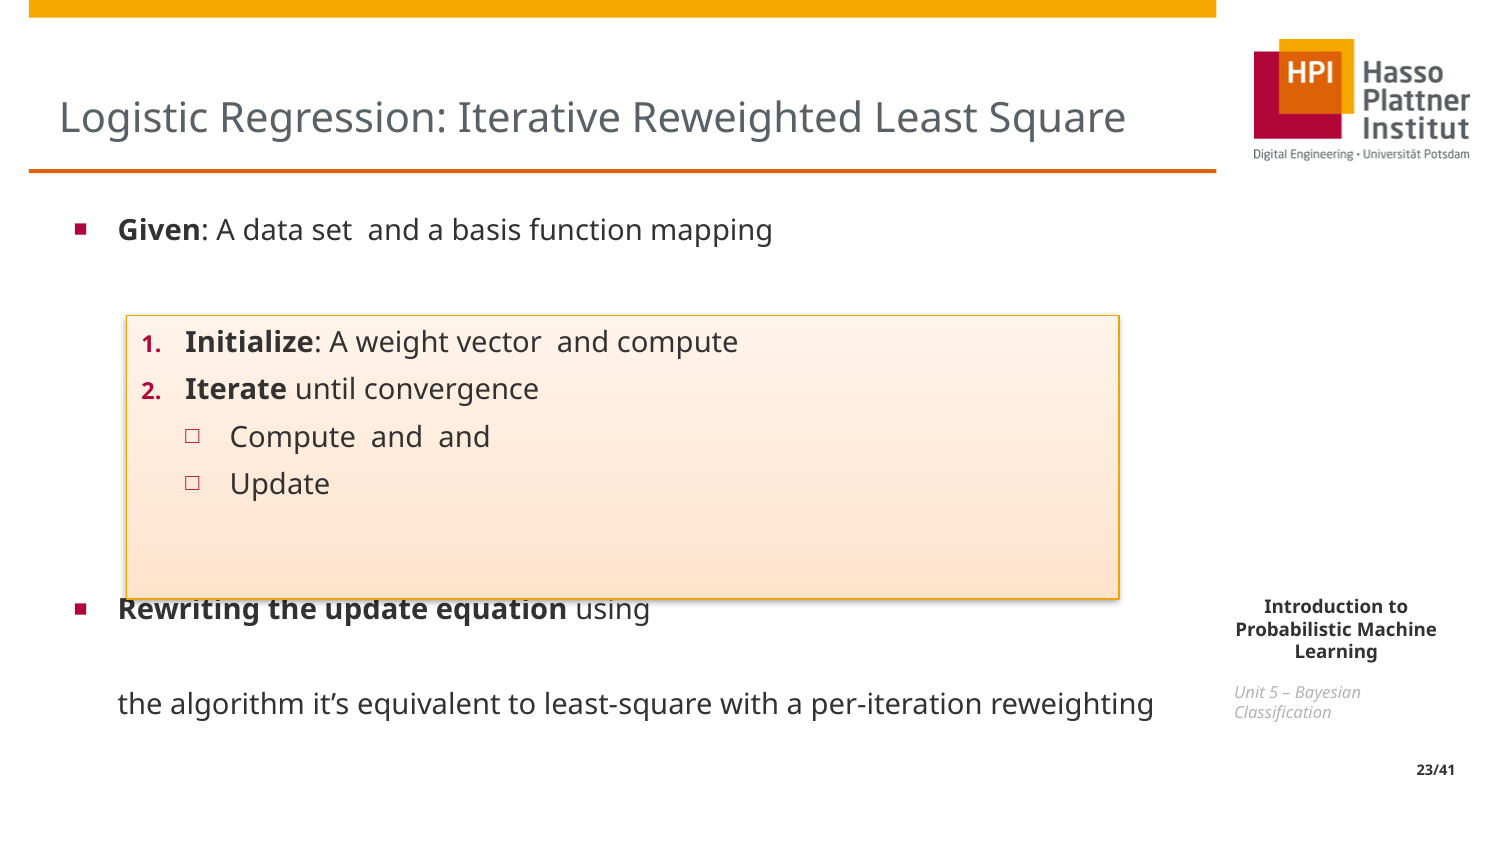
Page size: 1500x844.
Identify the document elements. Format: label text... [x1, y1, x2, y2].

title Logistic Regression: Iterative Reweighted Least Square [58, 17, 1187, 170]
picture [1254, 39, 1470, 161]
